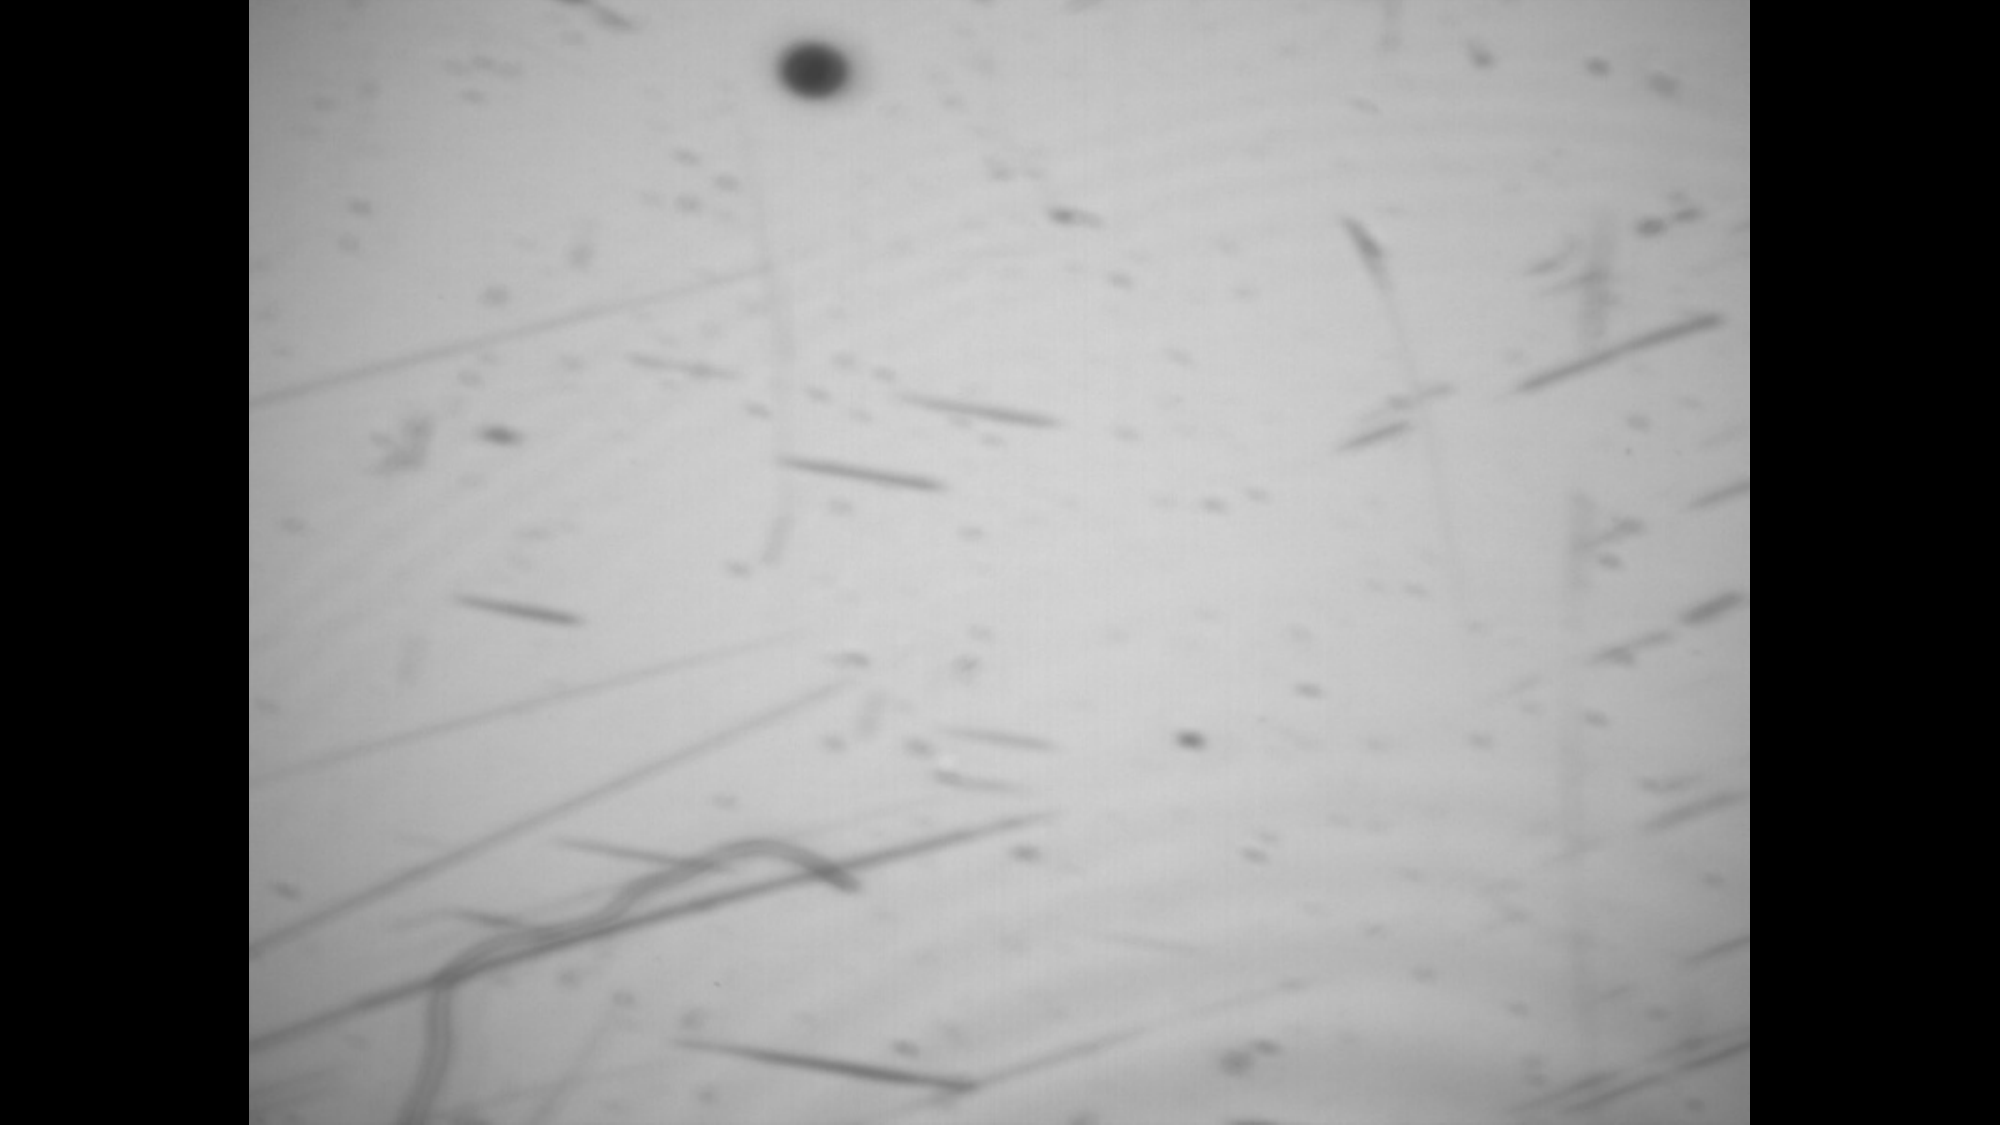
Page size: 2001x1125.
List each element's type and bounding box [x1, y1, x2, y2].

picture [249, 0, 1750, 1125]
